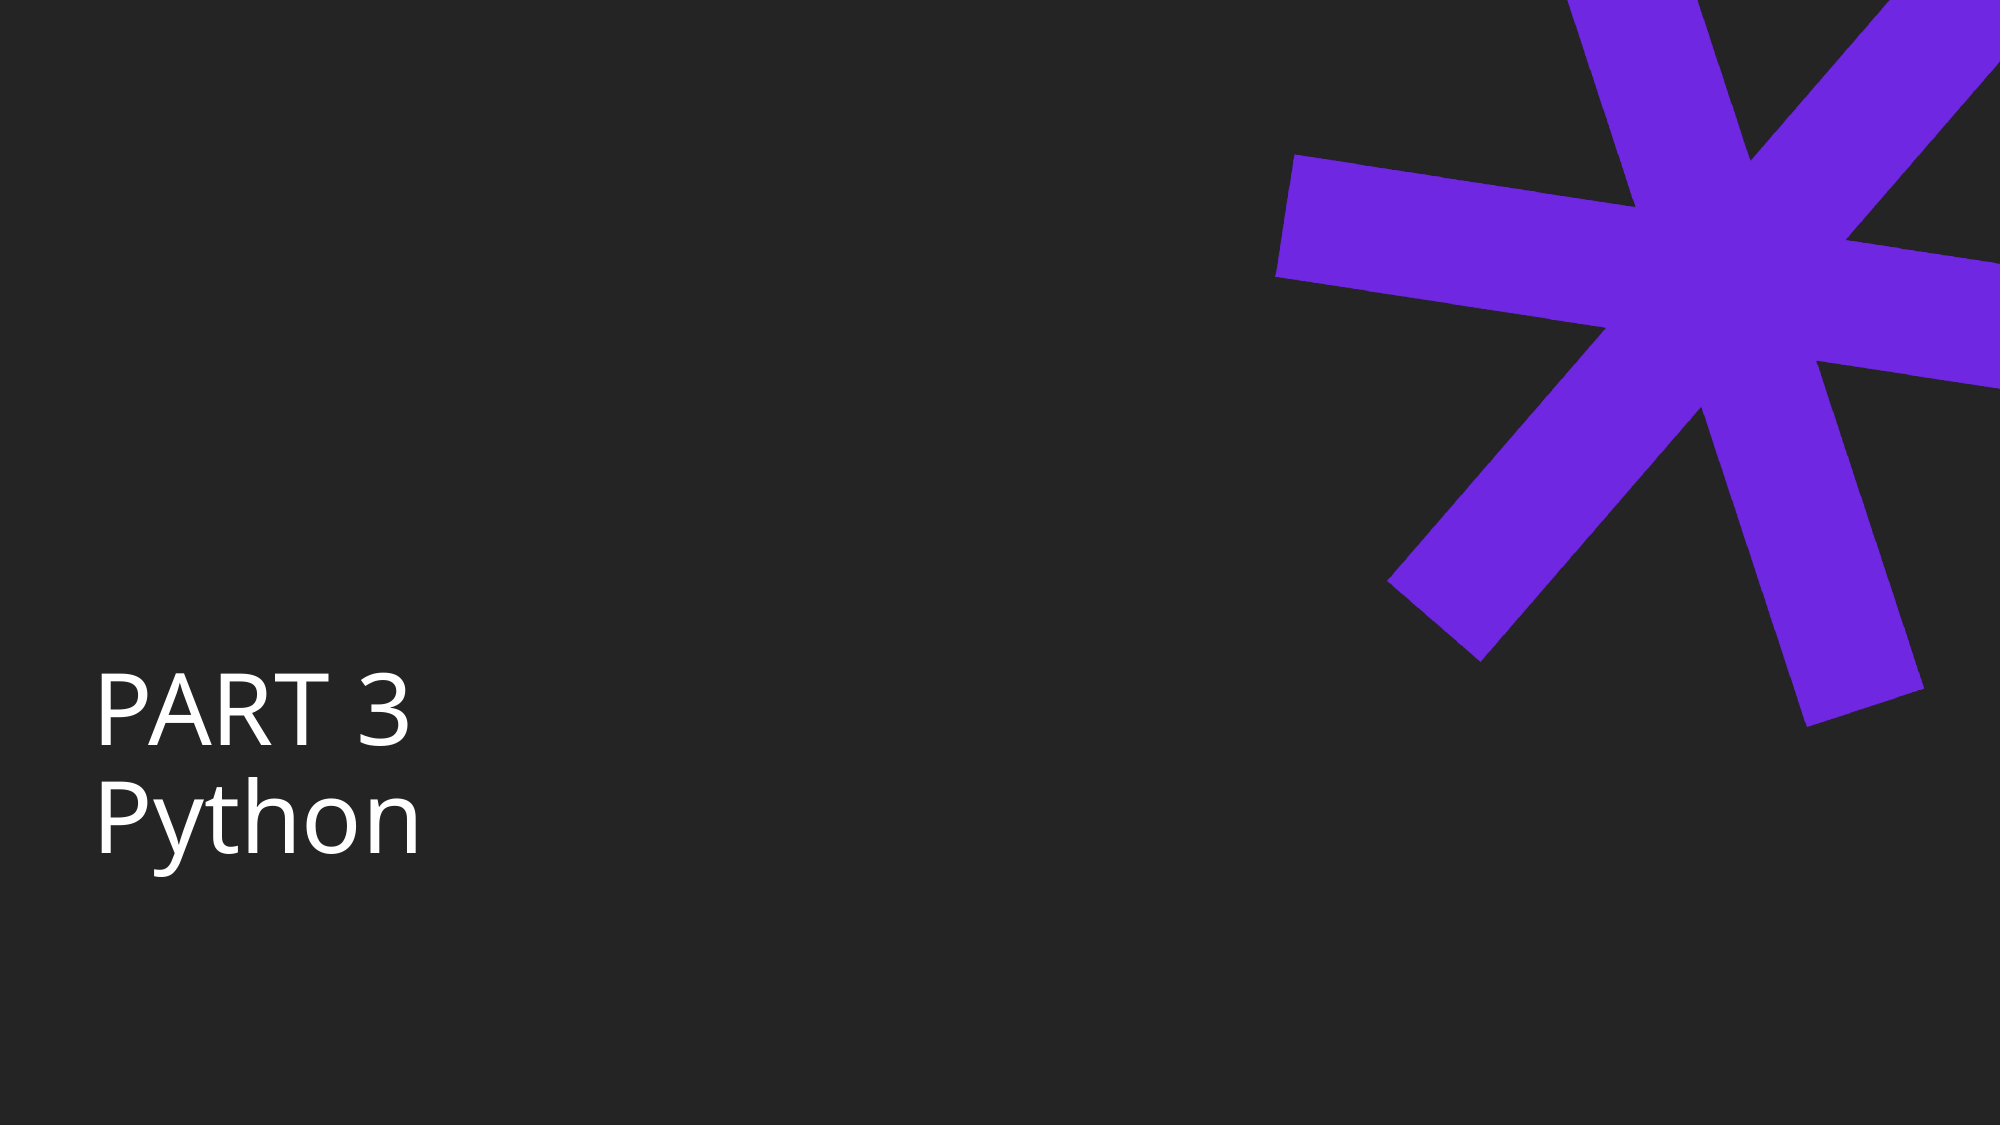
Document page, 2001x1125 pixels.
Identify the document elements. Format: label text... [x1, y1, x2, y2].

text_box PART 3 Python [92, 651, 1488, 991]
picture [1275, 0, 2000, 727]
